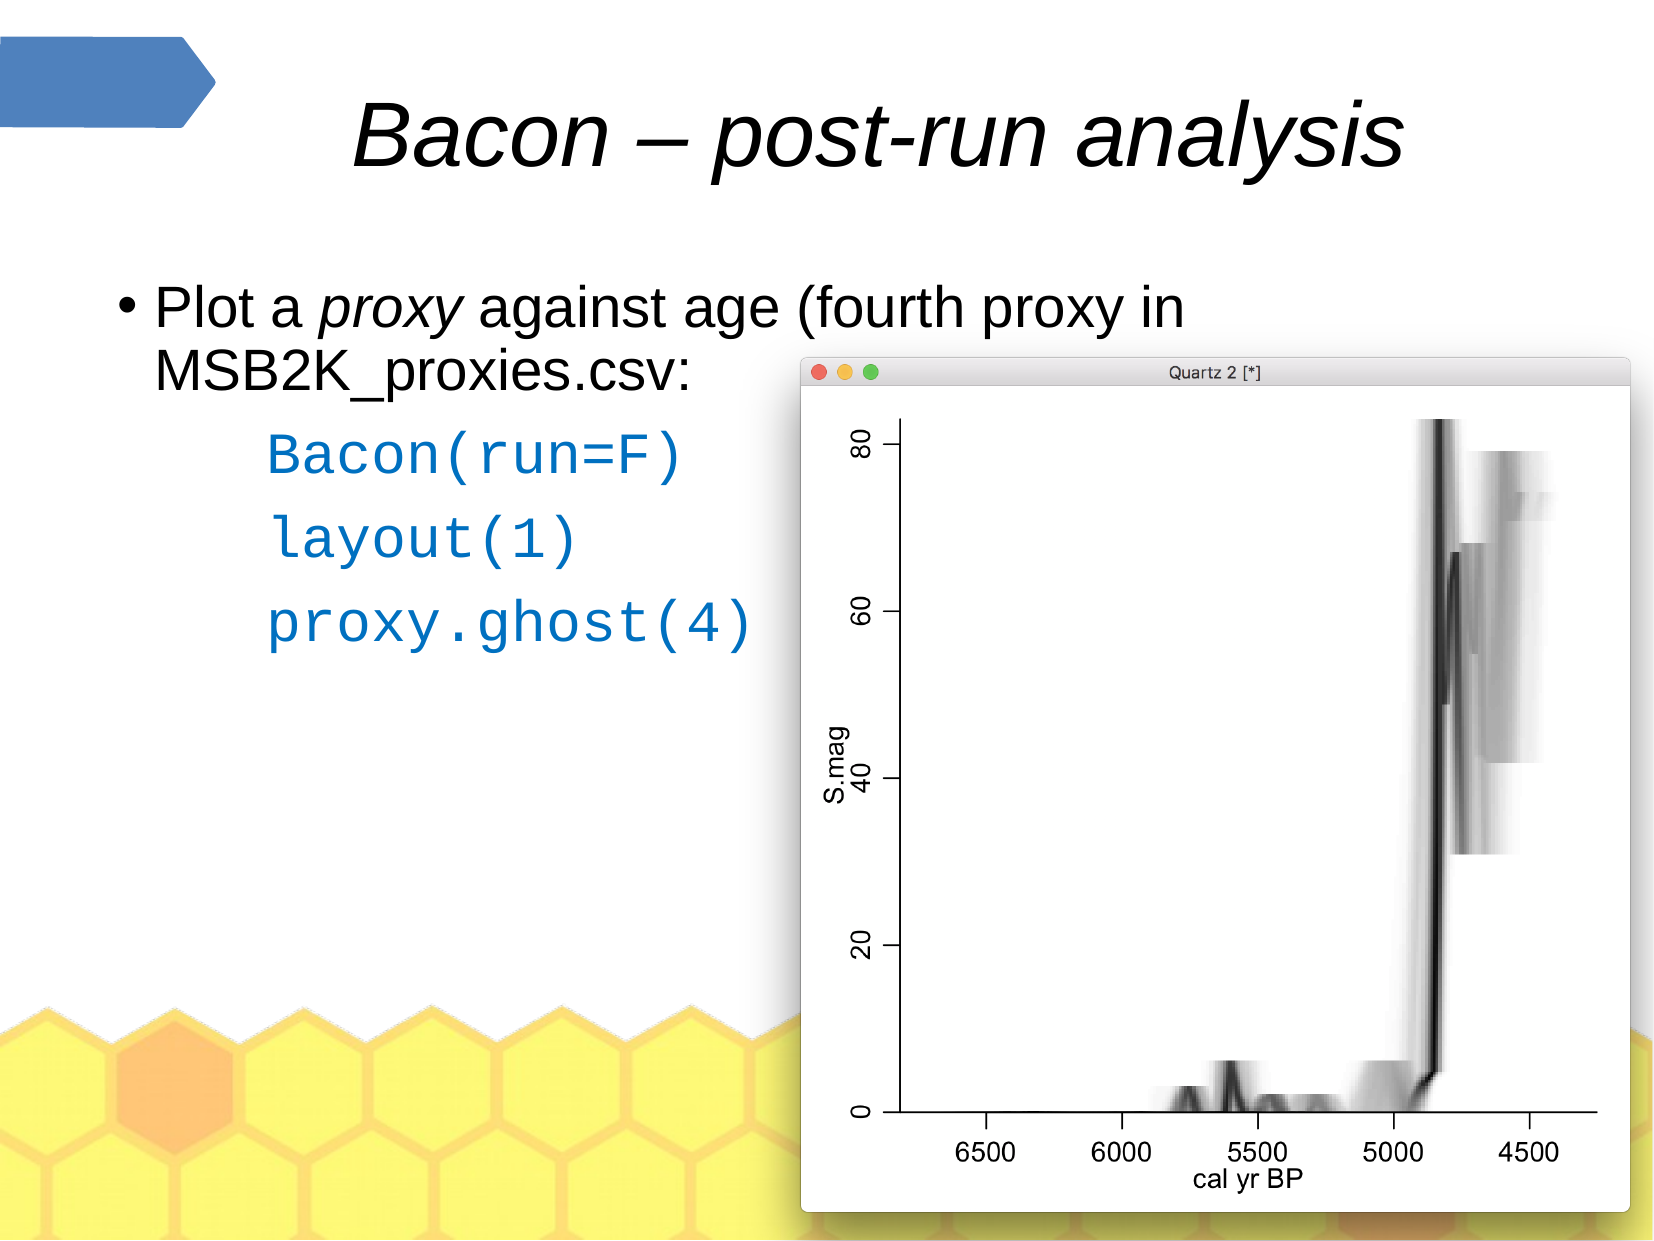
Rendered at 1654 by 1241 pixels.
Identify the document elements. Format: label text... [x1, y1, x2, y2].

picture [0, 315, 1654, 1241]
text_box Plot a proxy against age (fourth proxy in MSB2K_proxies.csv: Bacon(run=F) layout(1) proxy.ghost(4) [116, 276, 1560, 960]
text_box Bacon – post-run analysis [351, 21, 1560, 253]
